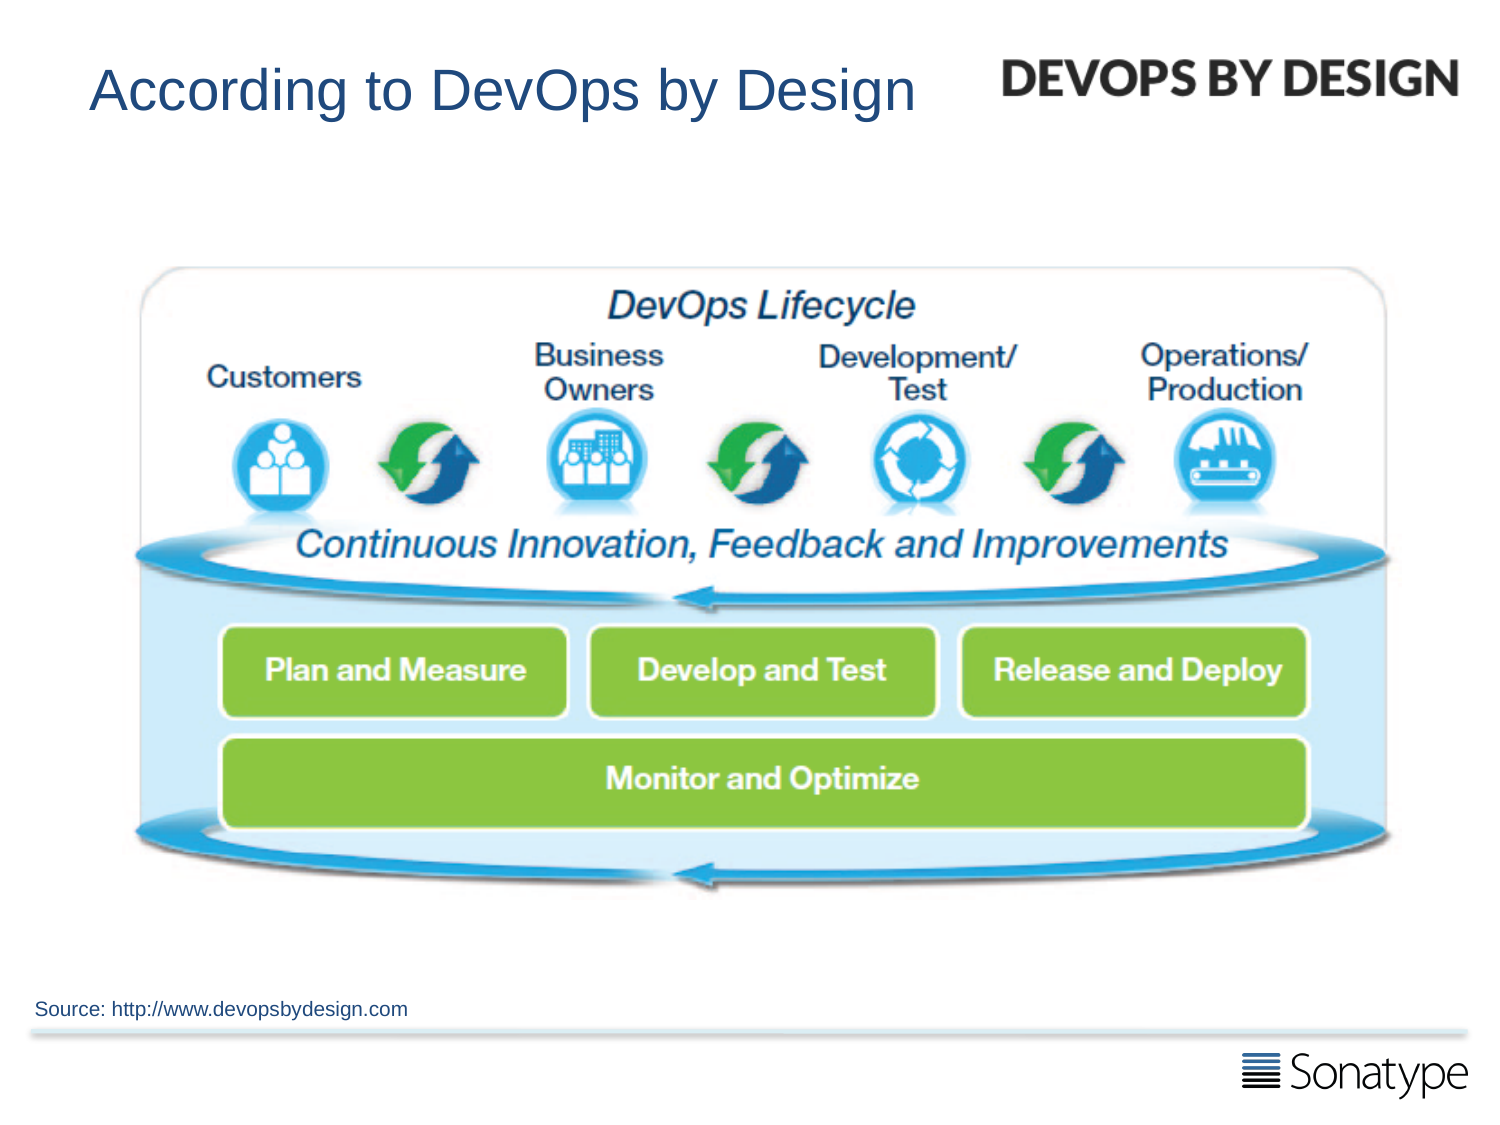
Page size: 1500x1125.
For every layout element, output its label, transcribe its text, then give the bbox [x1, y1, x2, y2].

picture [122, 256, 1402, 900]
text_box Source: http://www.devopsbydesign.com [19, 987, 815, 1028]
text_box According to DevOps by Design [74, 45, 1425, 233]
picture [1242, 1053, 1468, 1100]
picture [981, 44, 1500, 104]
